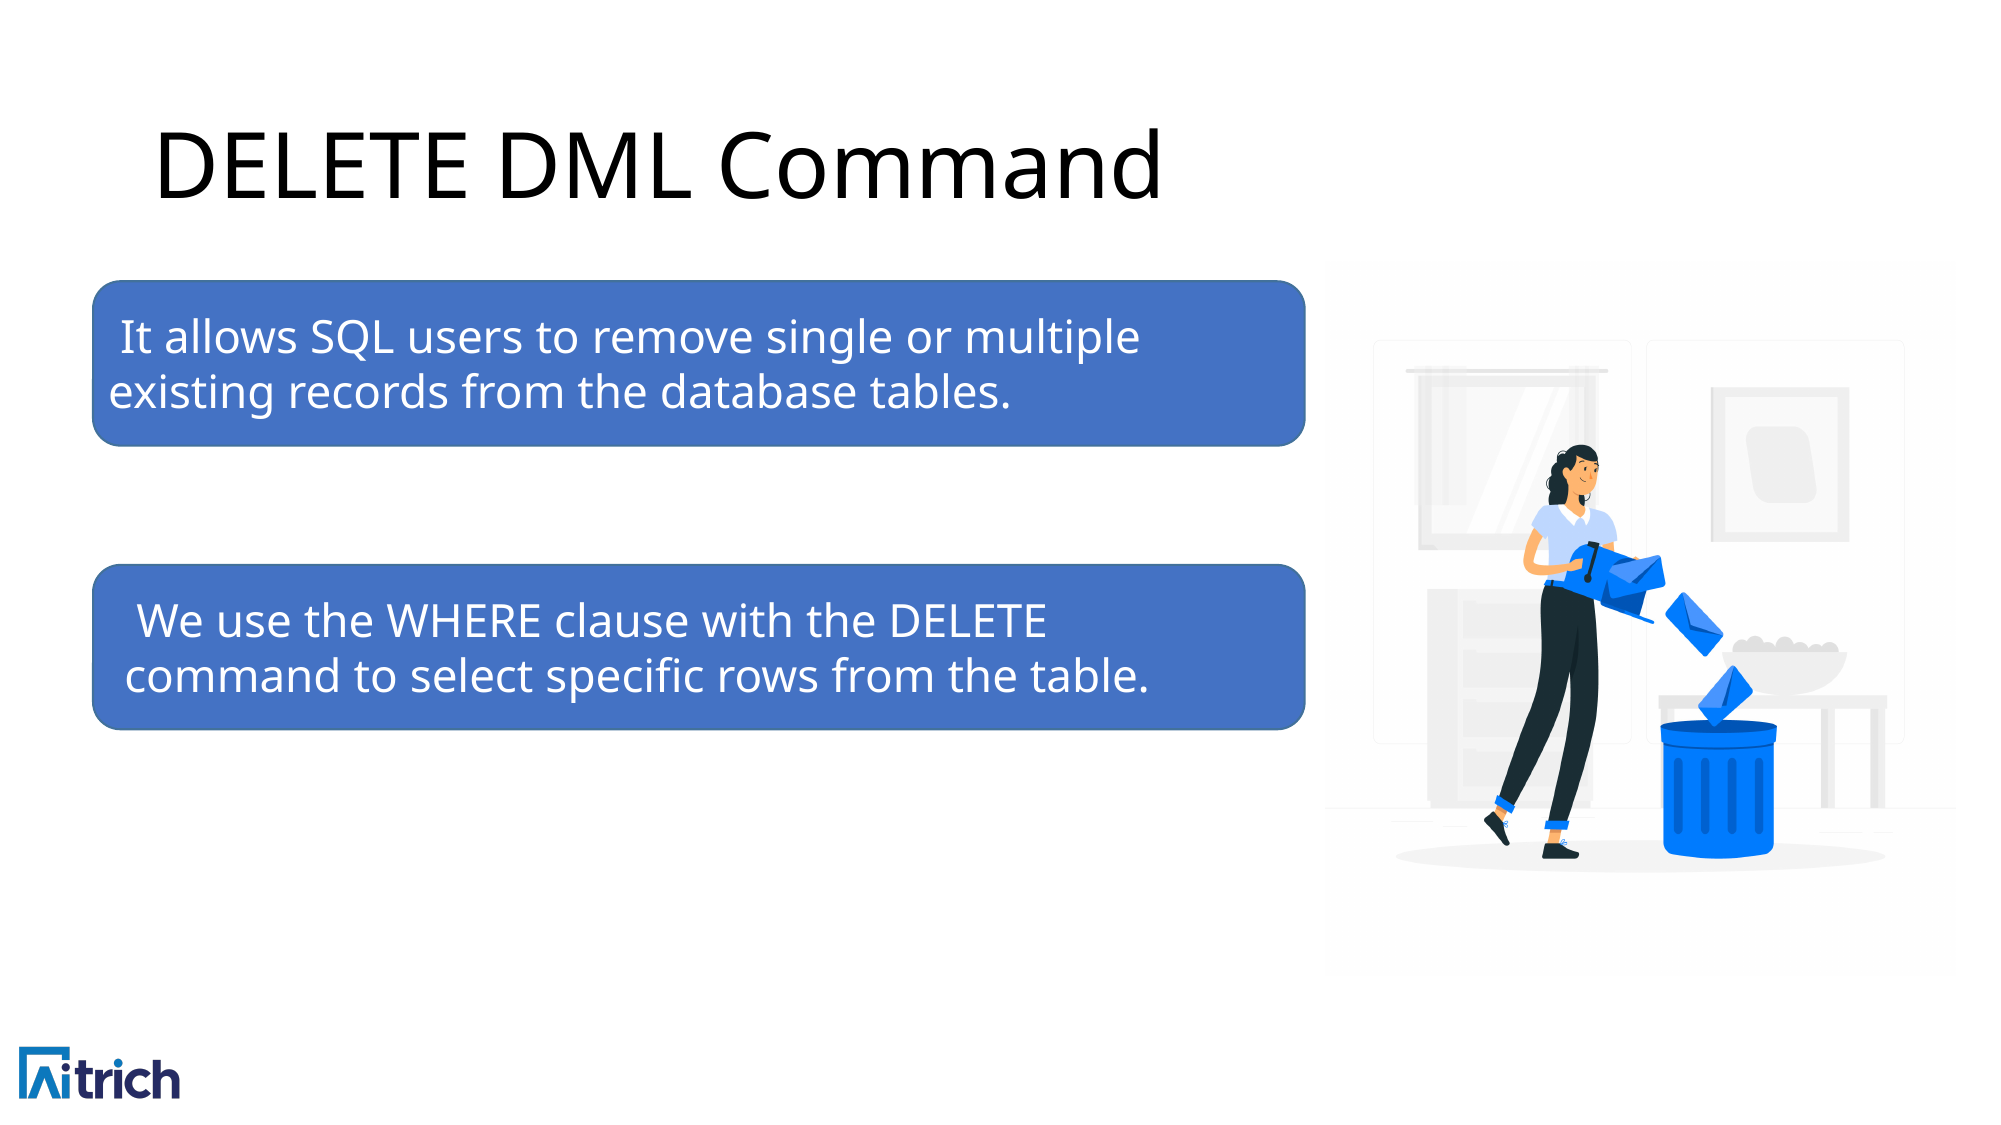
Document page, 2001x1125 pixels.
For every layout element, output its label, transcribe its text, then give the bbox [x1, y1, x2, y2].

text_box [93, 564, 1305, 730]
text_box [94, 281, 1305, 446]
picture [17, 1045, 181, 1100]
text_box It allows SQL users to remove single or multiple existing records from the database tables. [93, 300, 1273, 426]
title DELETE DML Command [137, 59, 1863, 278]
text_box We use the WHERE clause with the DELETE command to select specific rows from the table. [109, 583, 1289, 709]
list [1325, 261, 1956, 976]
